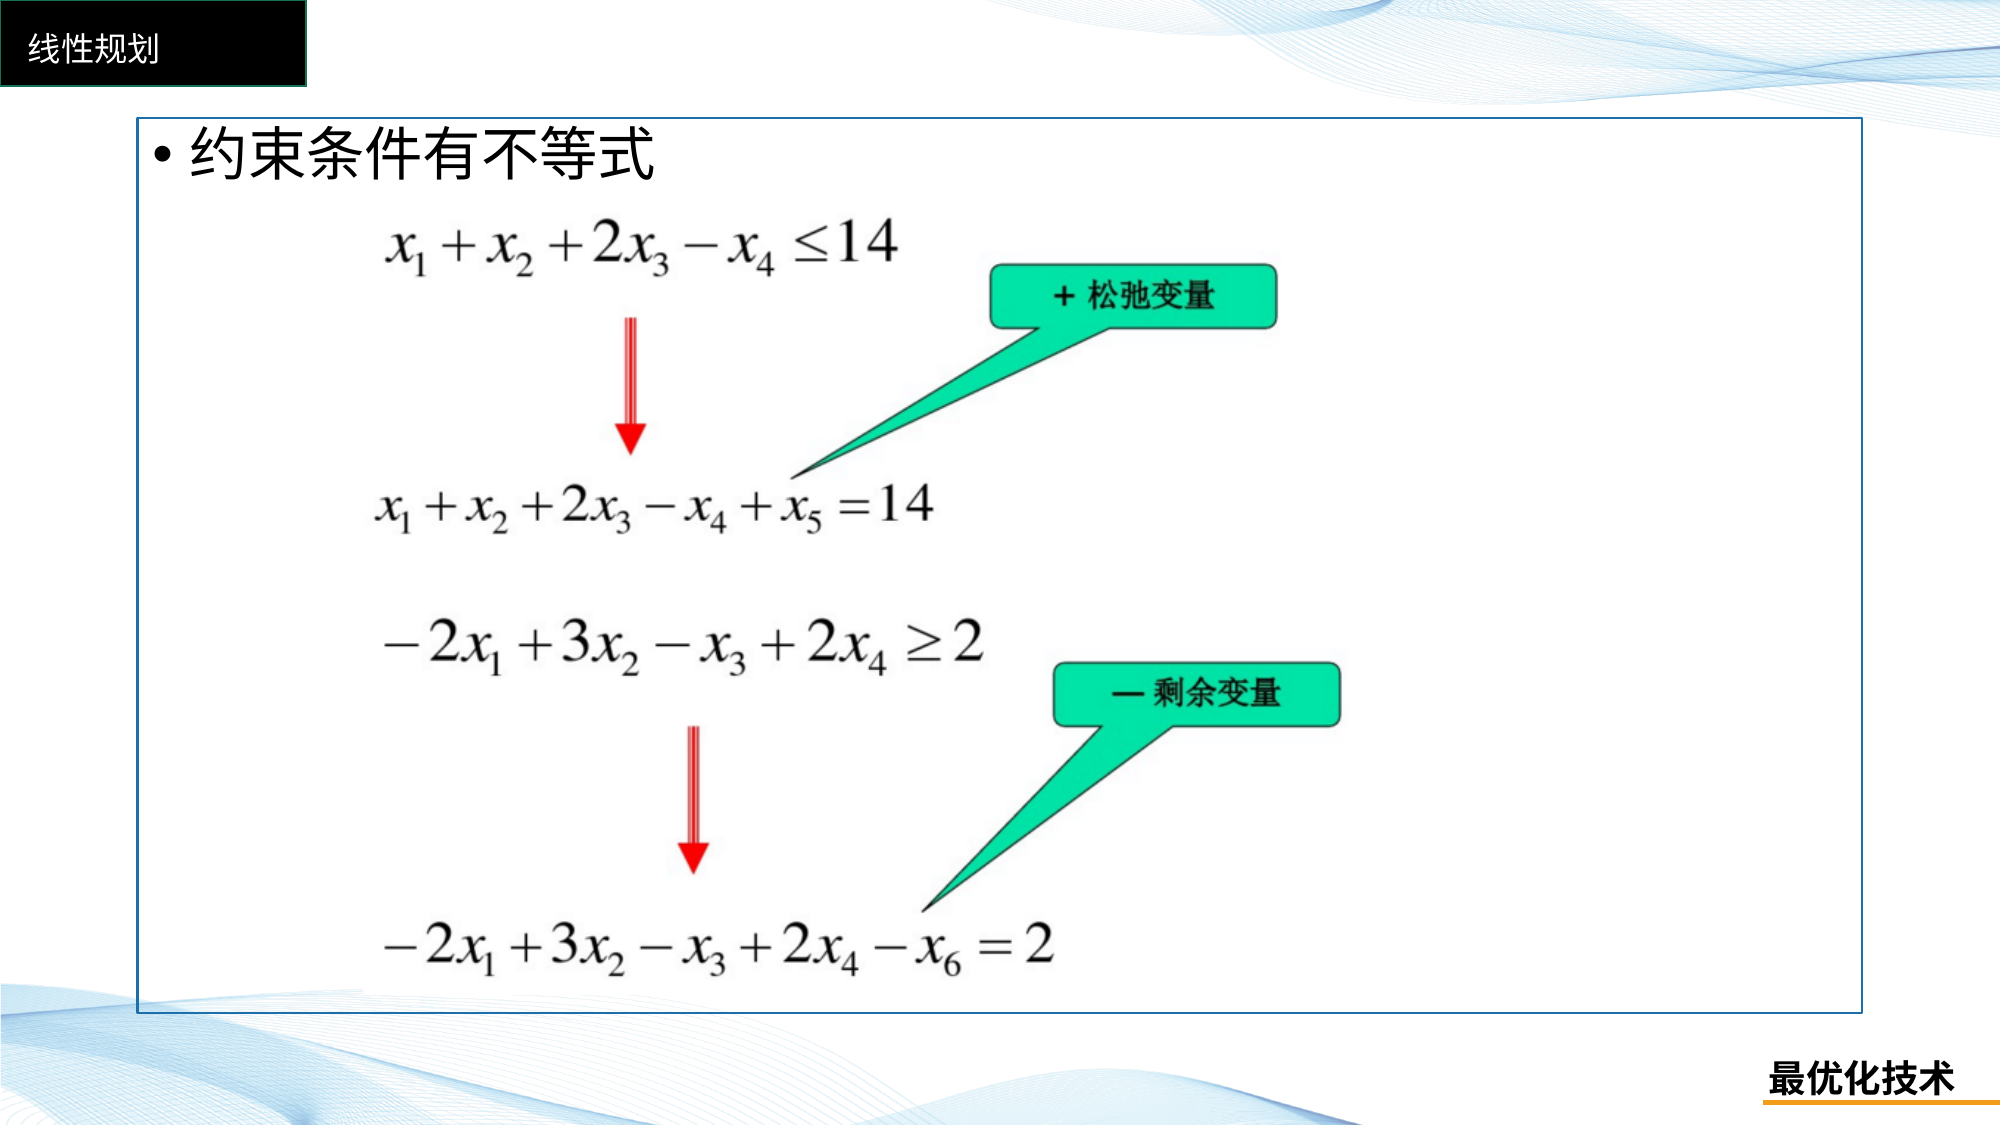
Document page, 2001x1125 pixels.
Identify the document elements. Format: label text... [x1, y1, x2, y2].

text_box 线性规划 [12, 7, 1738, 94]
list 约束条件有不等式 [136, 117, 1863, 1014]
picture [2, 977, 1590, 1125]
picture [363, 199, 1293, 551]
picture [885, 1, 1999, 148]
picture [363, 605, 1357, 995]
